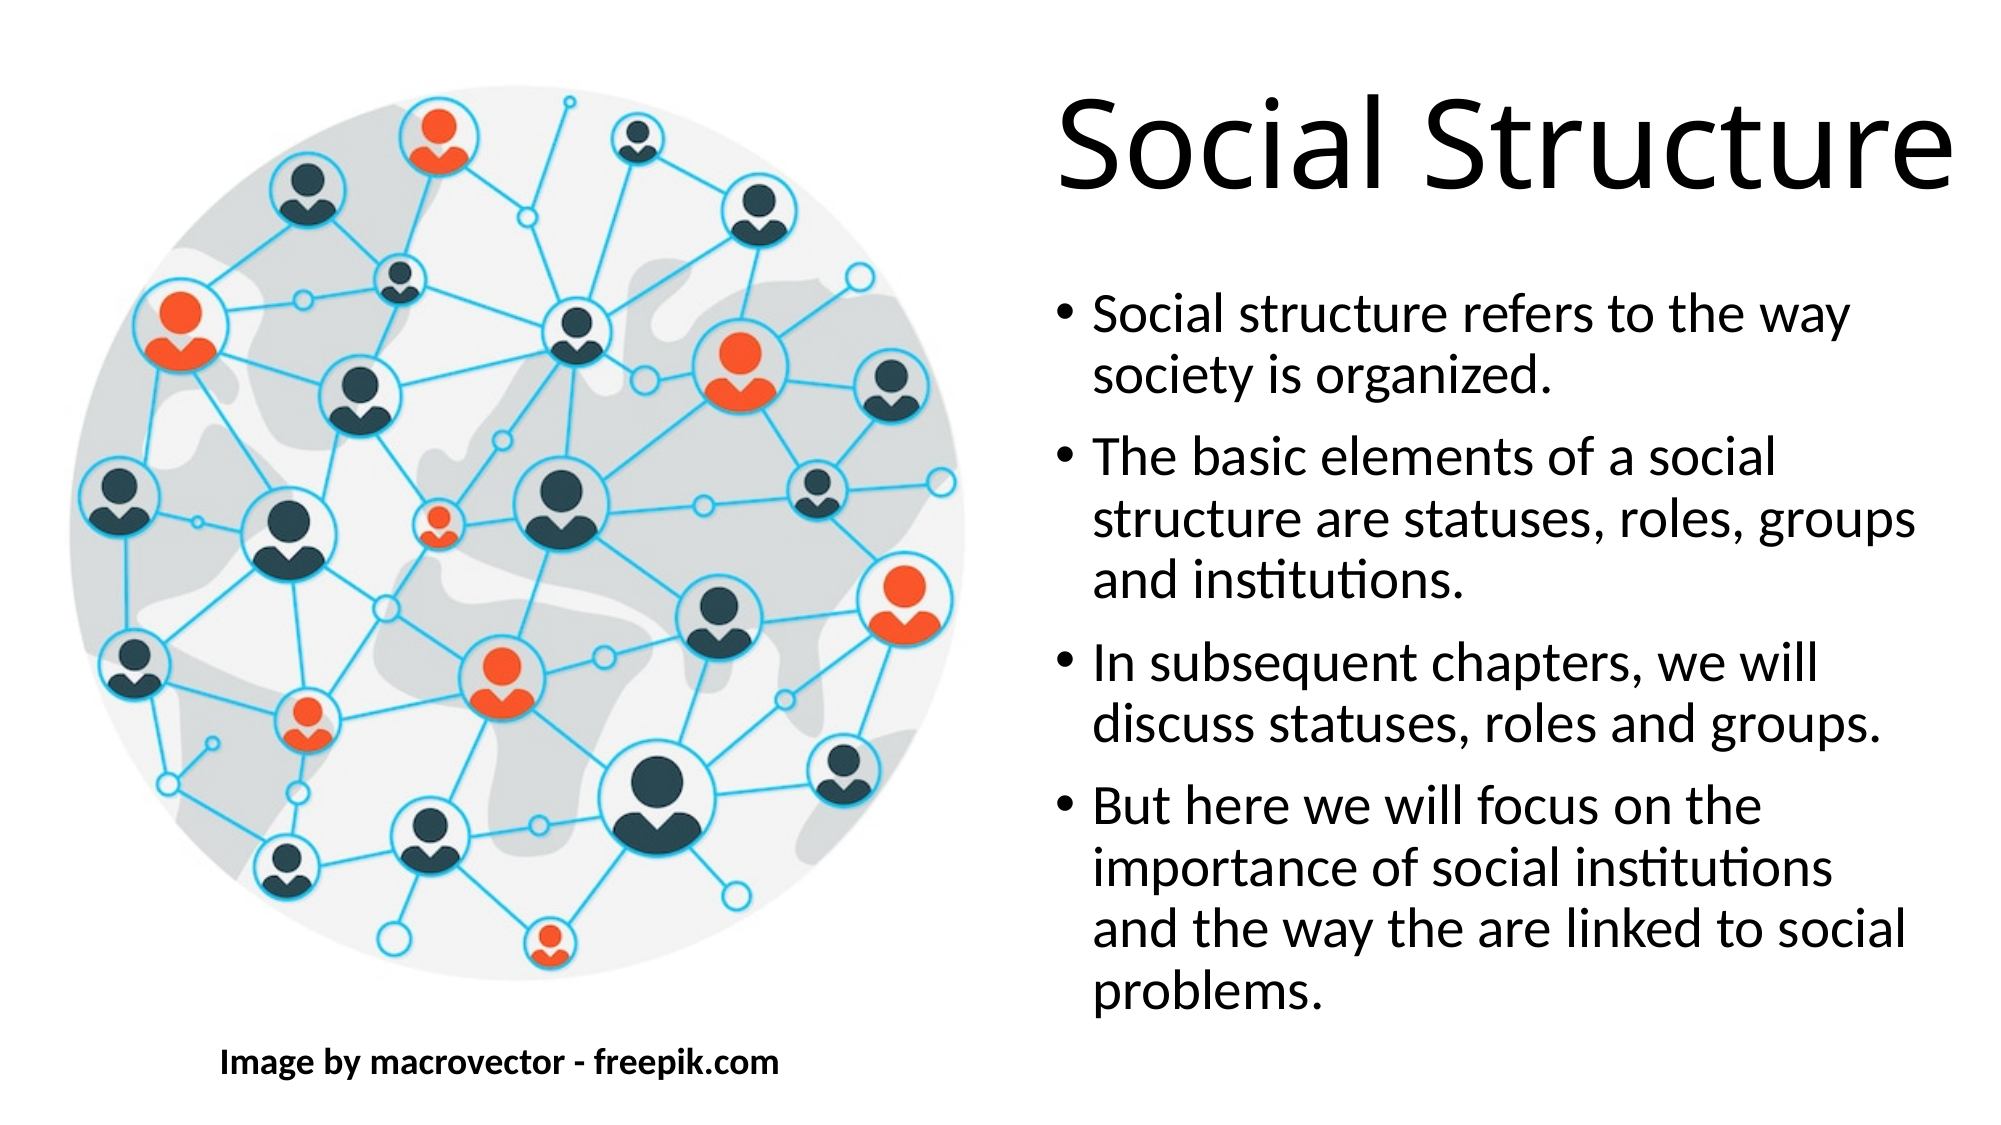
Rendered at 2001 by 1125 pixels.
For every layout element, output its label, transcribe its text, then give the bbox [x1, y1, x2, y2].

text_box Image by macrovector - freepik.com [0, 1030, 1000, 1090]
title Social Structure [1040, 39, 2000, 257]
text_box Social structure refers to the way society is organized. The basic elements of a social structure are statuses, roles, groups and institutions. In subsequent chapters, we will discuss statuses, roles and groups. But here we will focus on the importance of social institutions and the way the are linked to social problems. [1040, 275, 1939, 1031]
picture [14, 66, 1021, 990]
